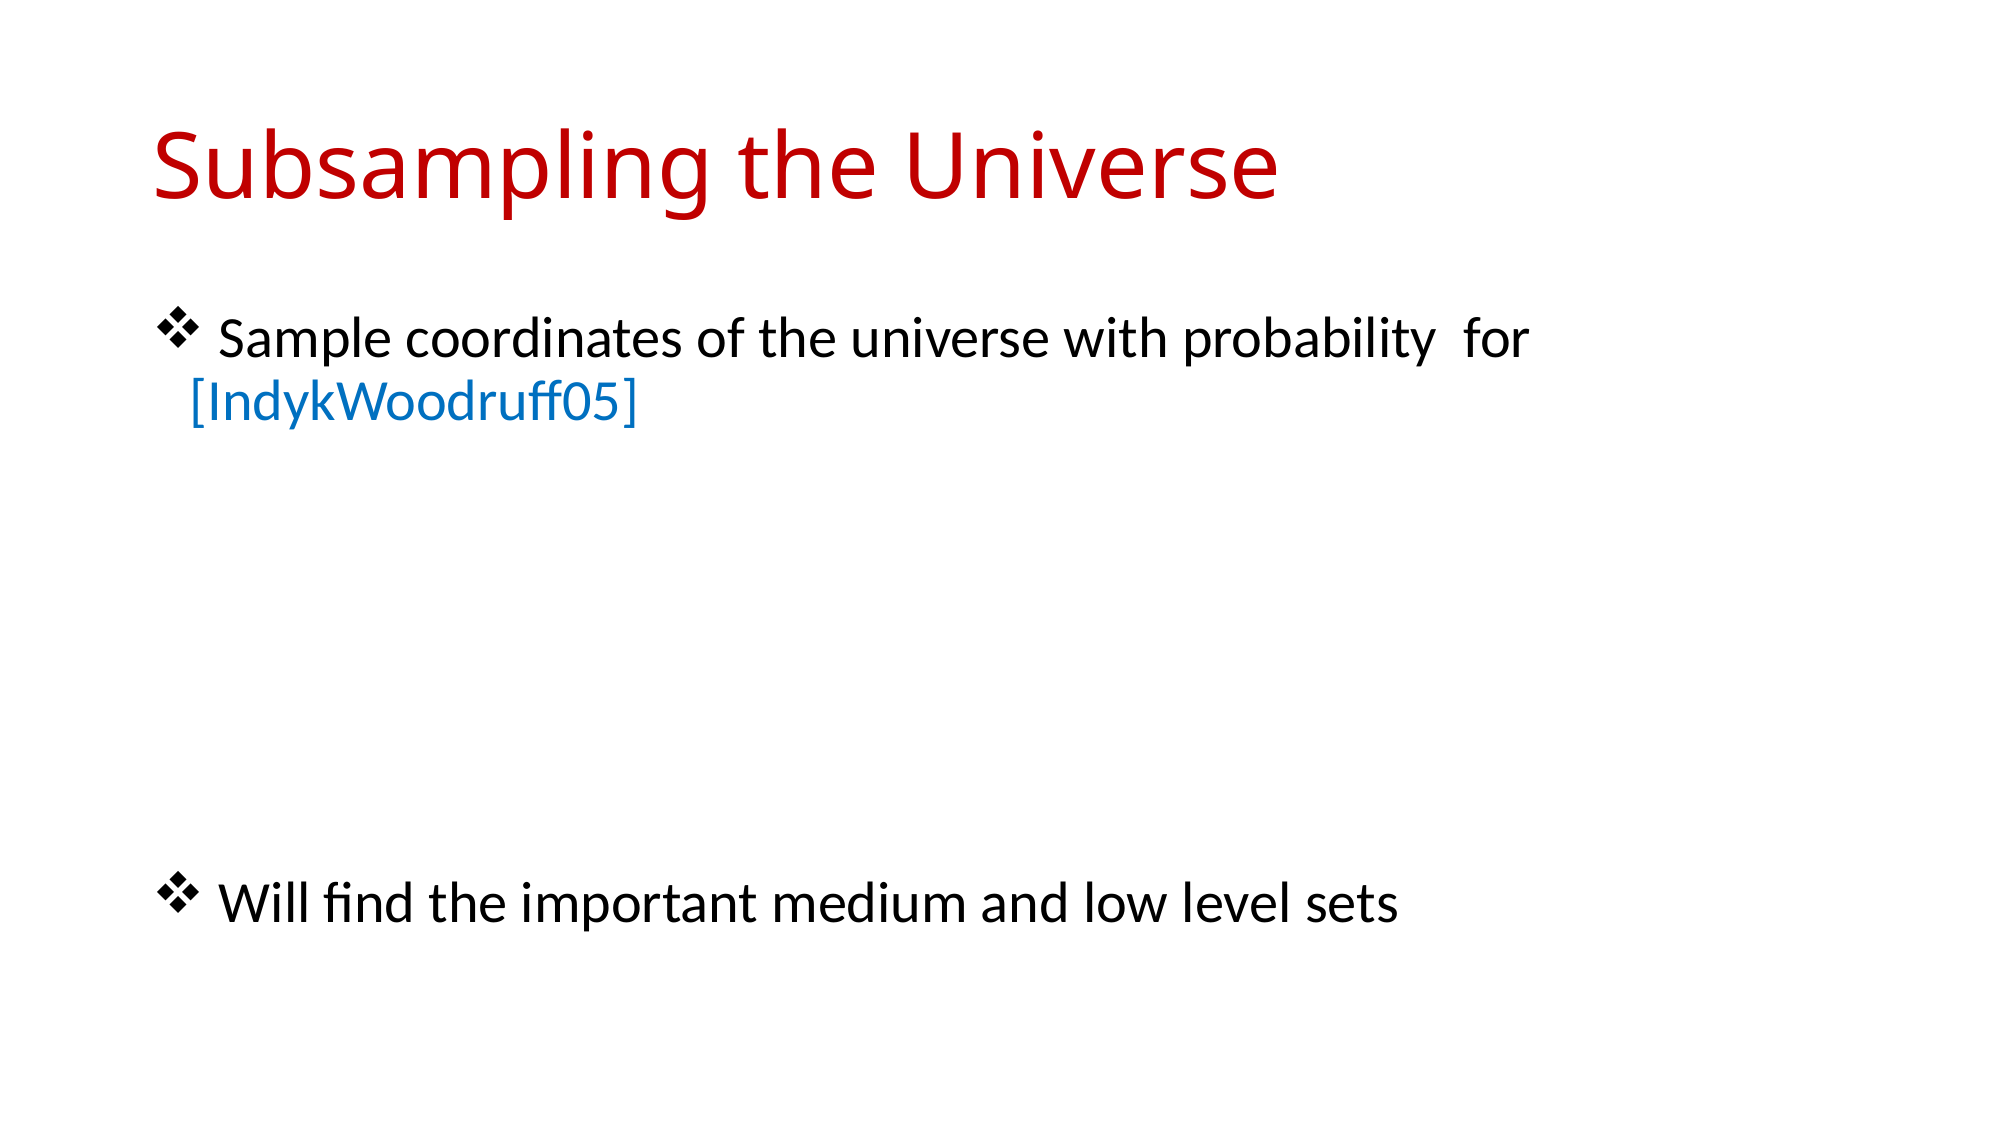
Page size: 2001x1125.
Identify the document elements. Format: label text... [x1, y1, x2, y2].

title Subsampling the Universe [137, 59, 1863, 278]
